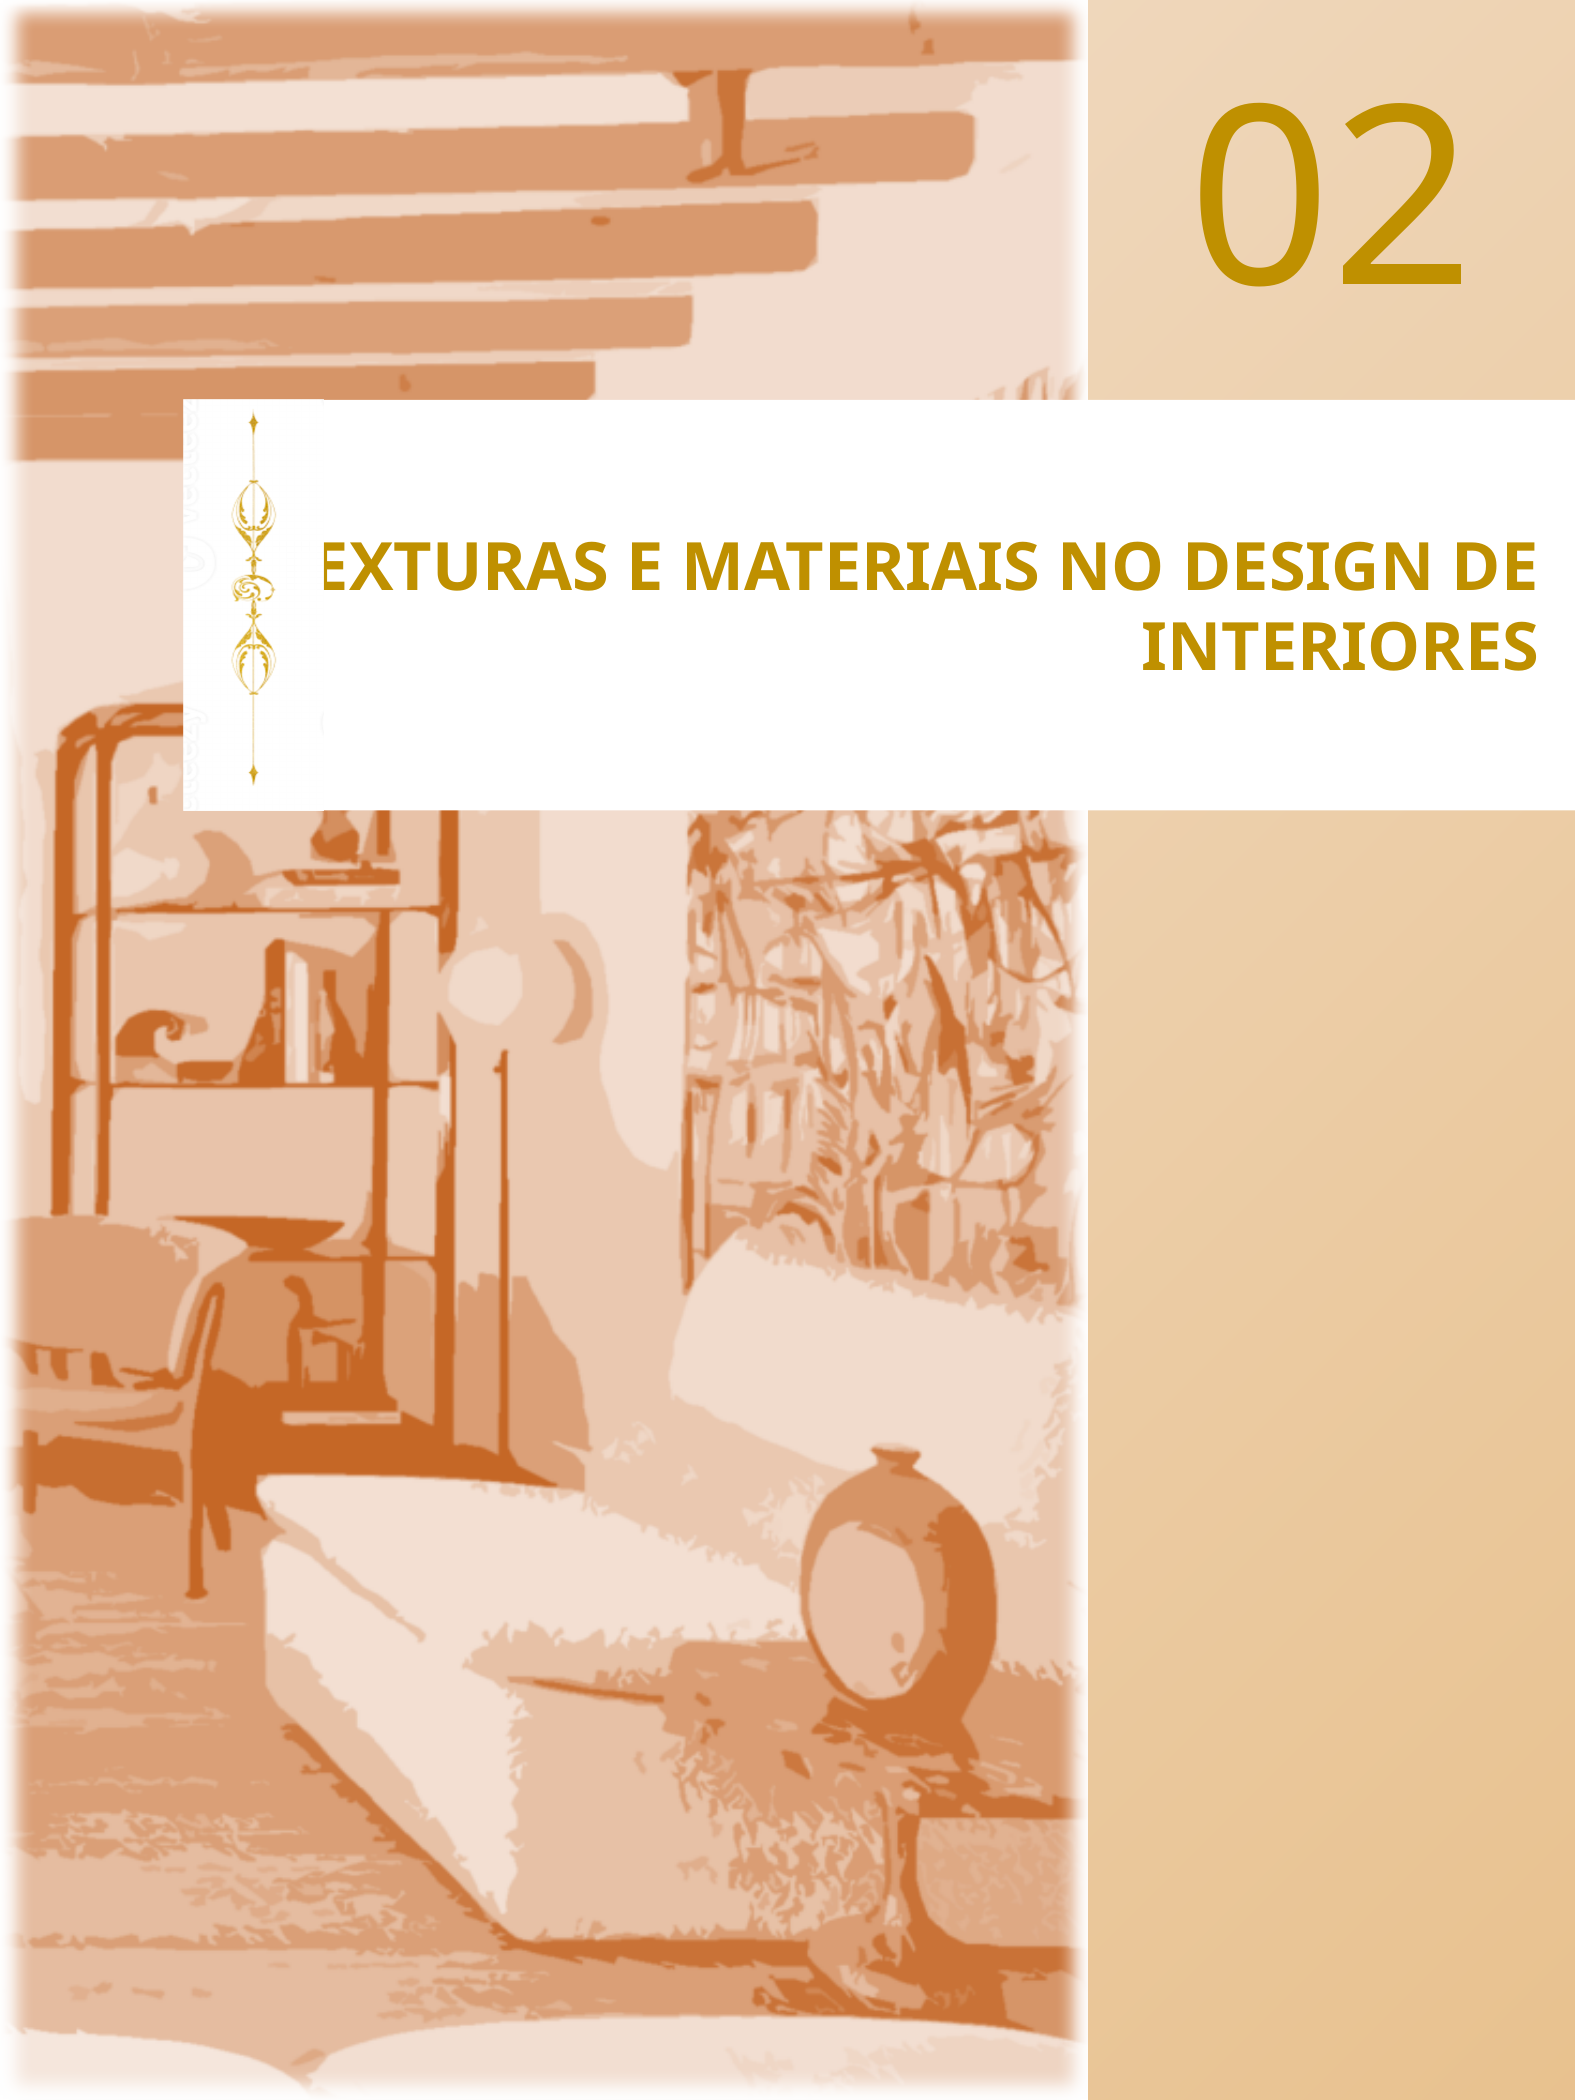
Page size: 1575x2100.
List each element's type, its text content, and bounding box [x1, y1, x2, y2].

text_box 02 [1152, 27, 1511, 343]
text_box [1089, 811, 1575, 2100]
text_box [1089, 0, 1575, 399]
picture [0, 0, 1089, 2100]
text_box TEXTURAS E MATERIAIS NO DESIGN DE INTERIORES [1089, 516, 1555, 692]
text_box [1089, 399, 1575, 811]
